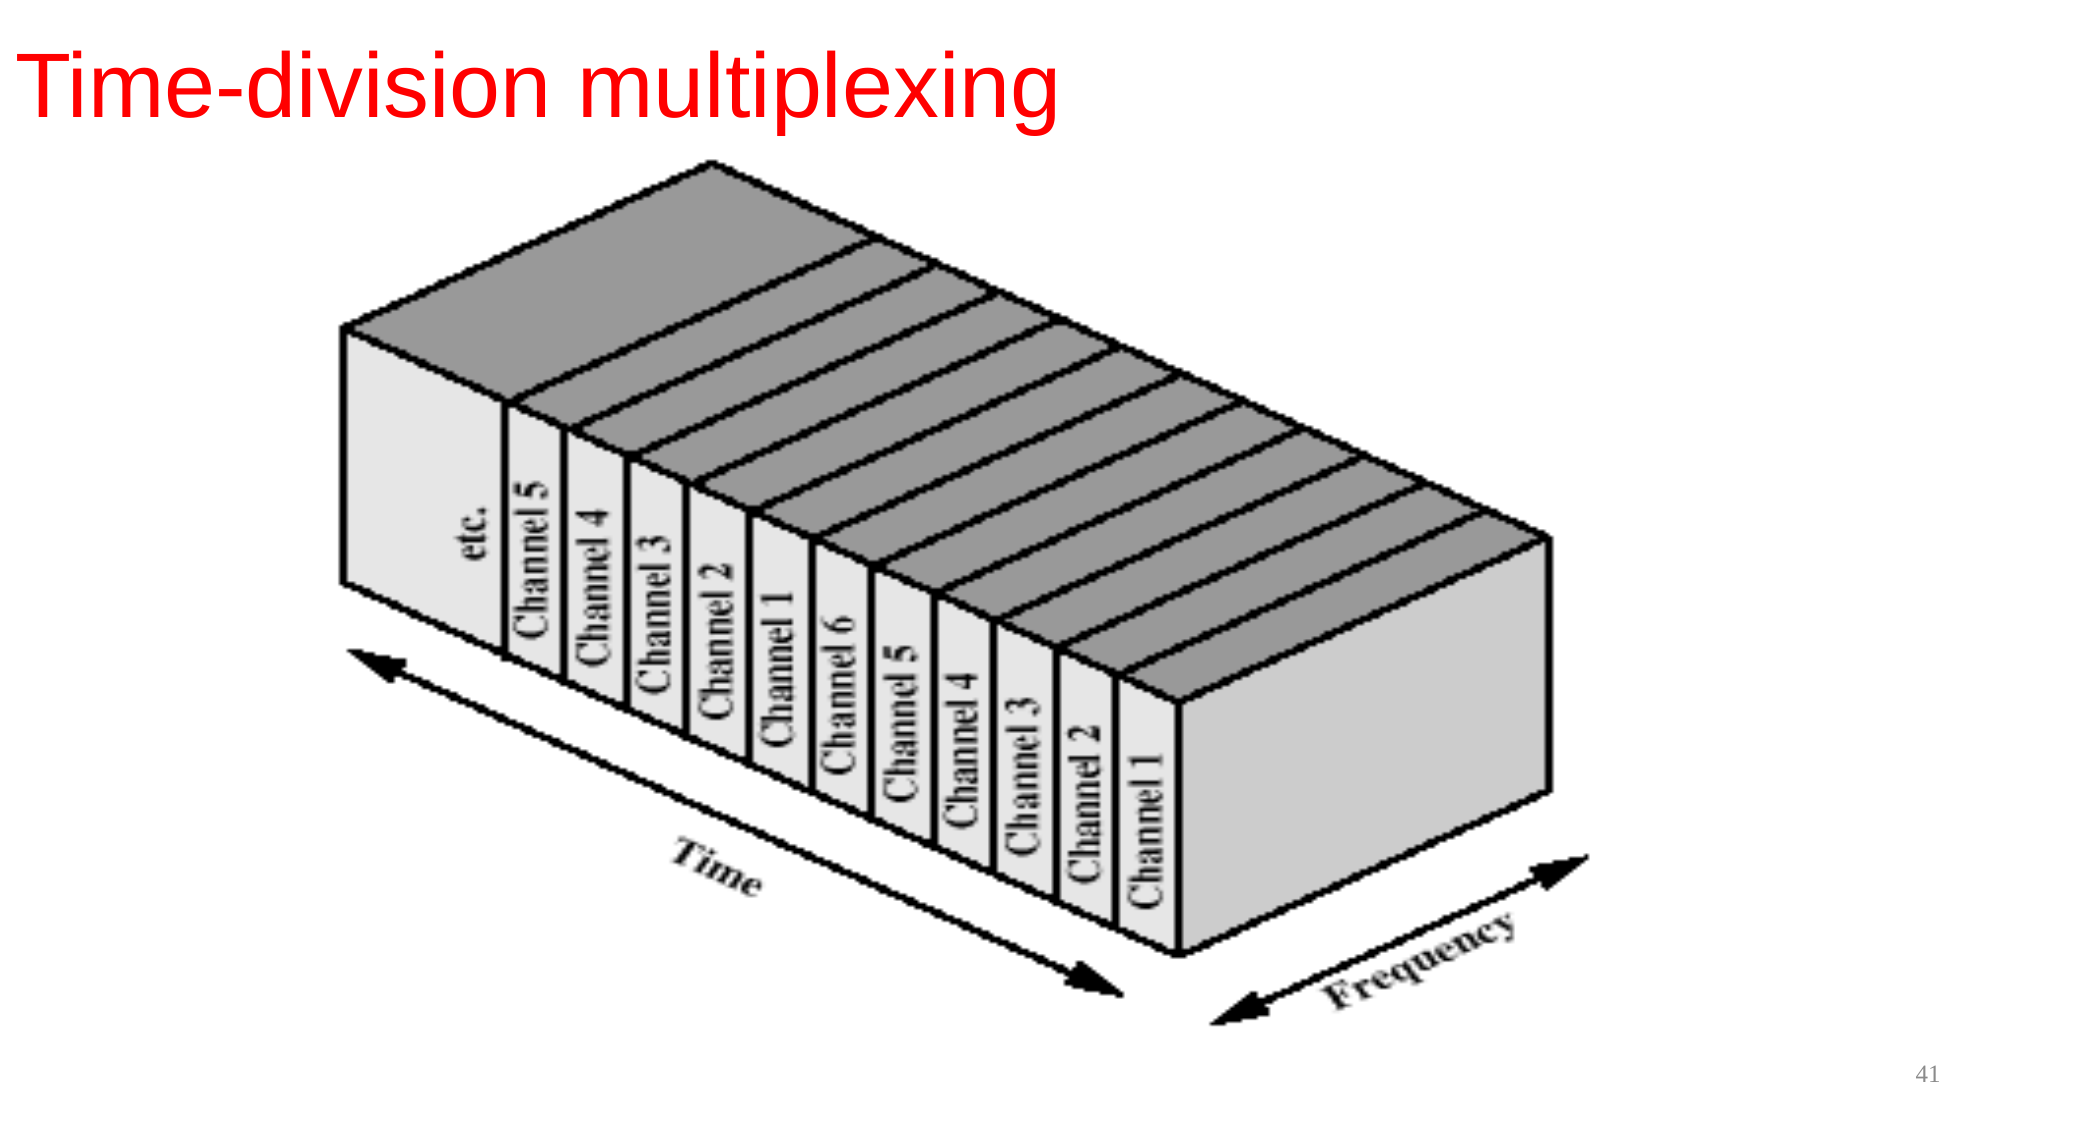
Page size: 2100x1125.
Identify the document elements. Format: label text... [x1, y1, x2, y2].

picture [262, 149, 1645, 1063]
slide_number 41 [1483, 1042, 1956, 1103]
title Time-division multiplexing [0, 24, 2048, 152]
